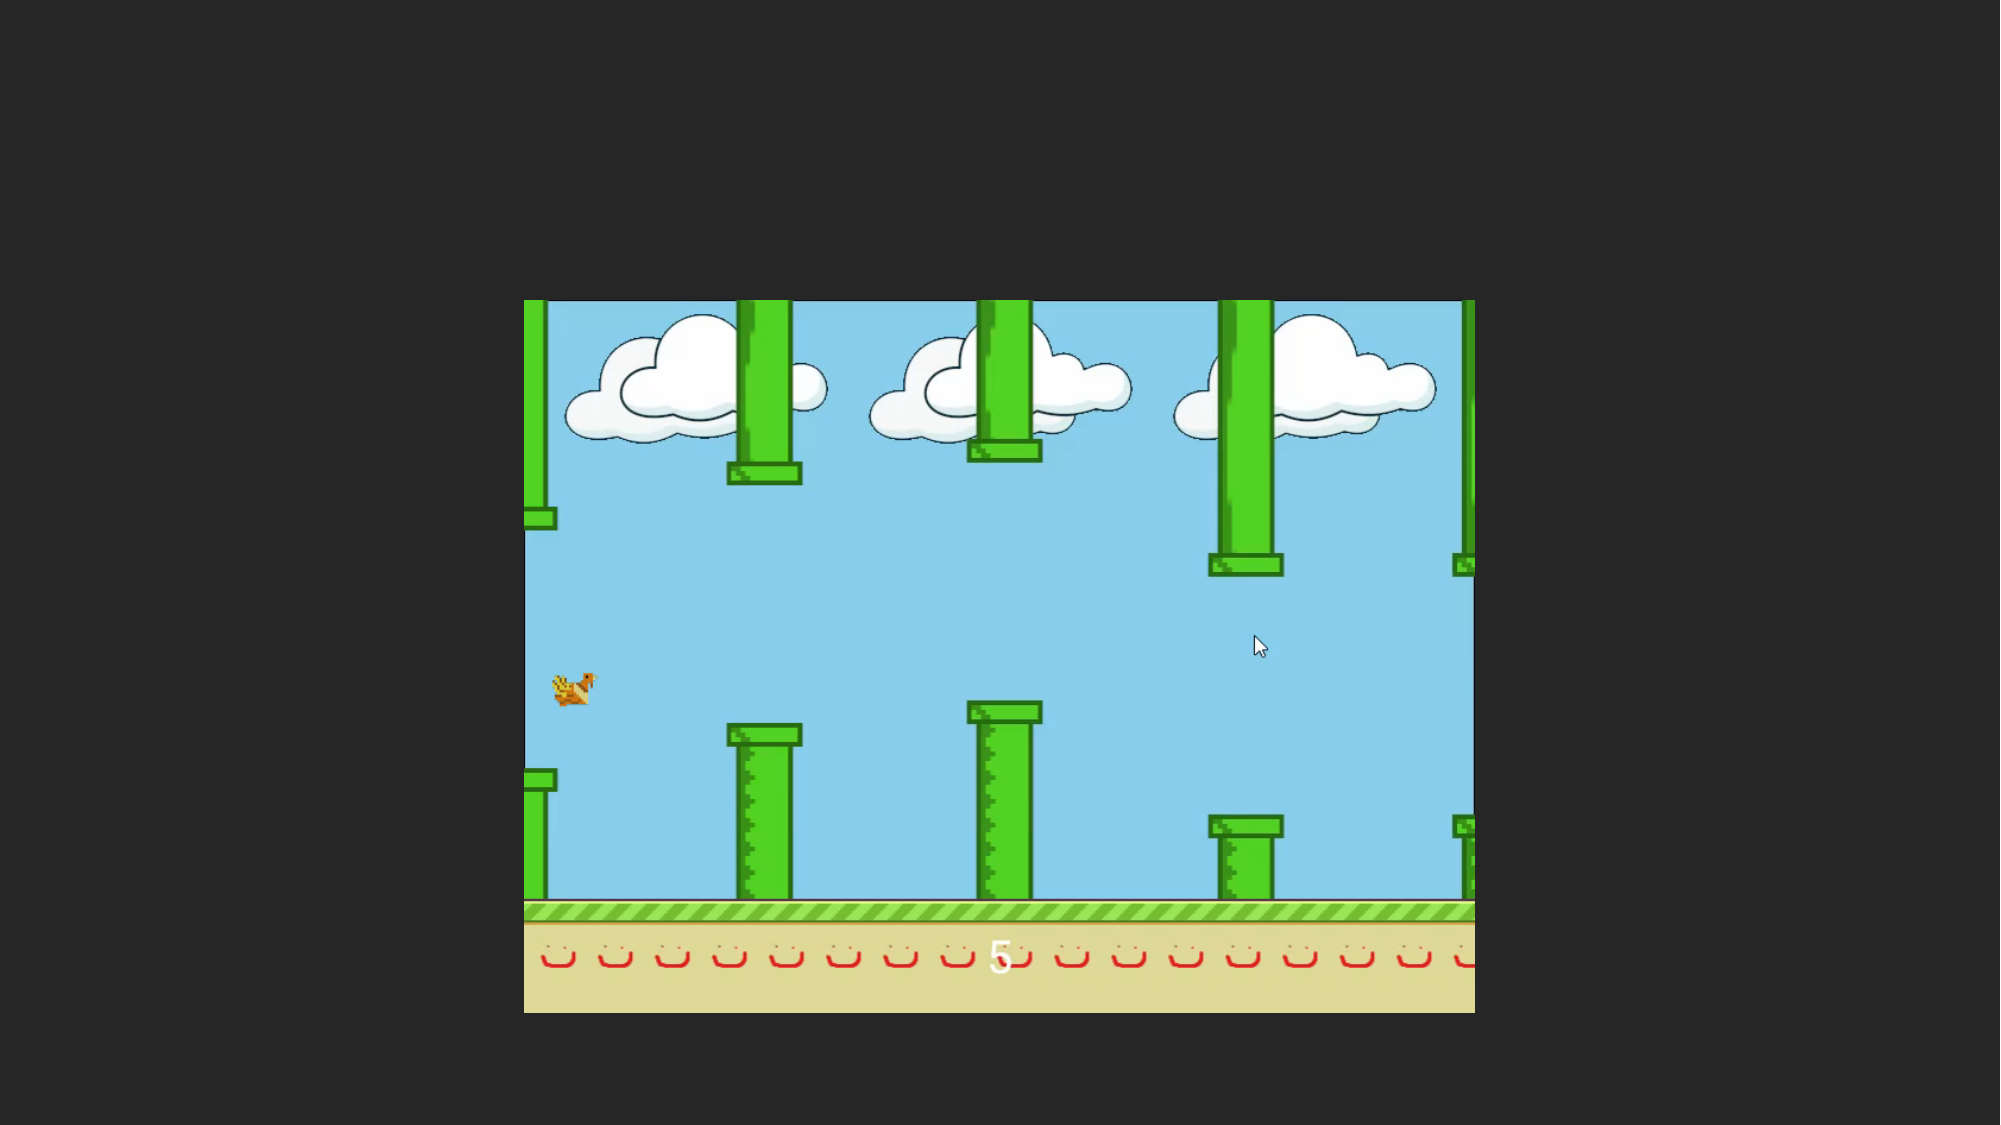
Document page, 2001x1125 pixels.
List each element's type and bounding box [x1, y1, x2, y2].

list [523, 299, 1476, 1014]
